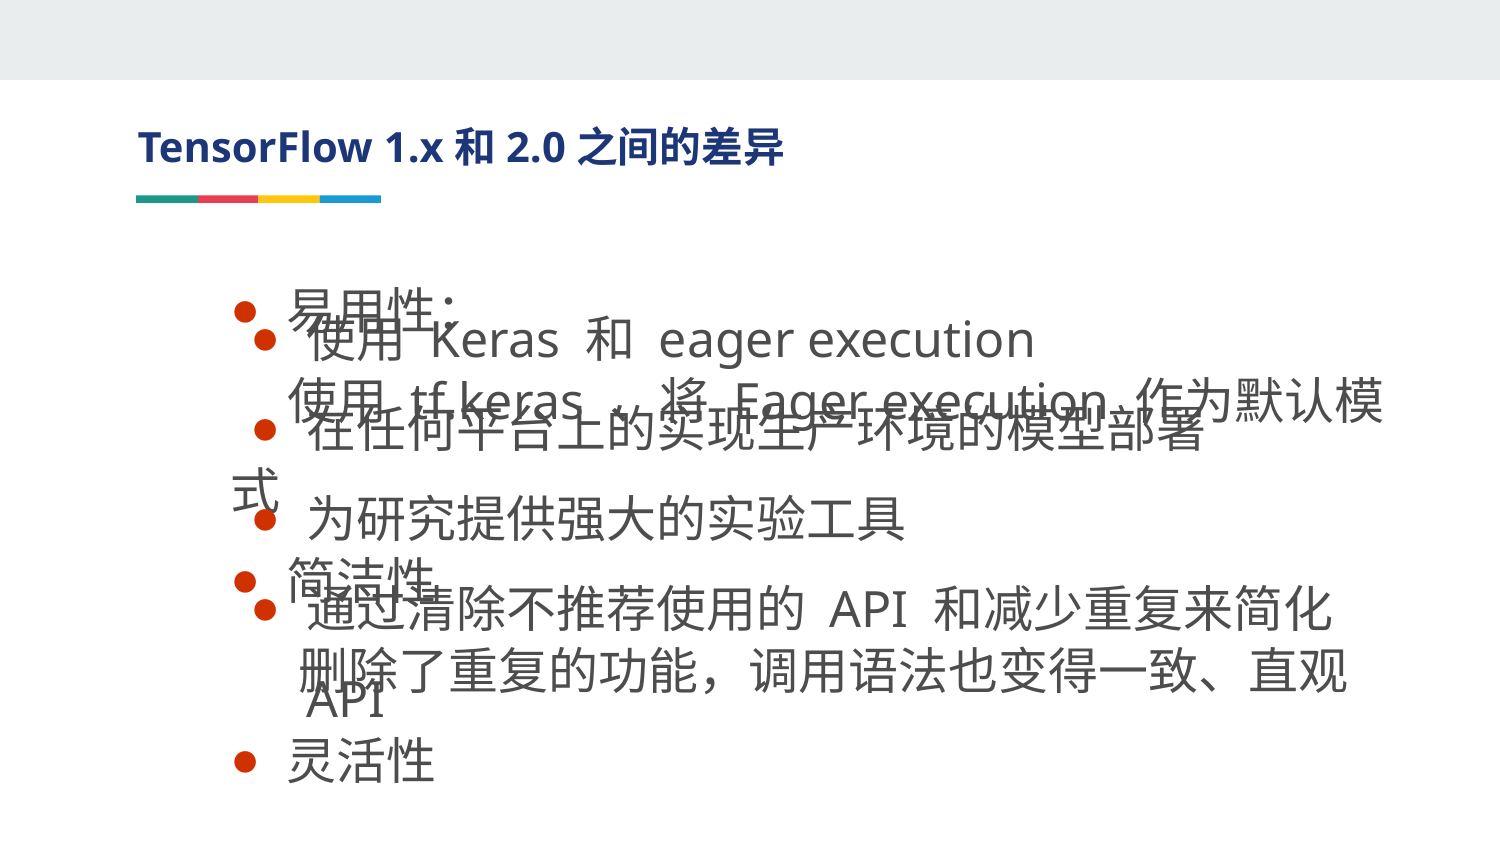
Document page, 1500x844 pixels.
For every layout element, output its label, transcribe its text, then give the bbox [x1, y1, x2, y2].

title TensorFlow 1.x和2.0之间的差异 [122, 105, 893, 194]
text_box 易用性： 使用 tf.keras 、将 Eager execution 作为默认模式 简洁性 删除了重复的功能，调用语法也变得一致、直观 灵活性 [196, 234, 1422, 765]
text_box 使用 Keras 和 eager execution 在任何平台上的实现生产环境的模型部署 为研究提供强大的实验工具 通过清除不推荐使用的 API 和减少重复来简化 API [216, 270, 1432, 736]
